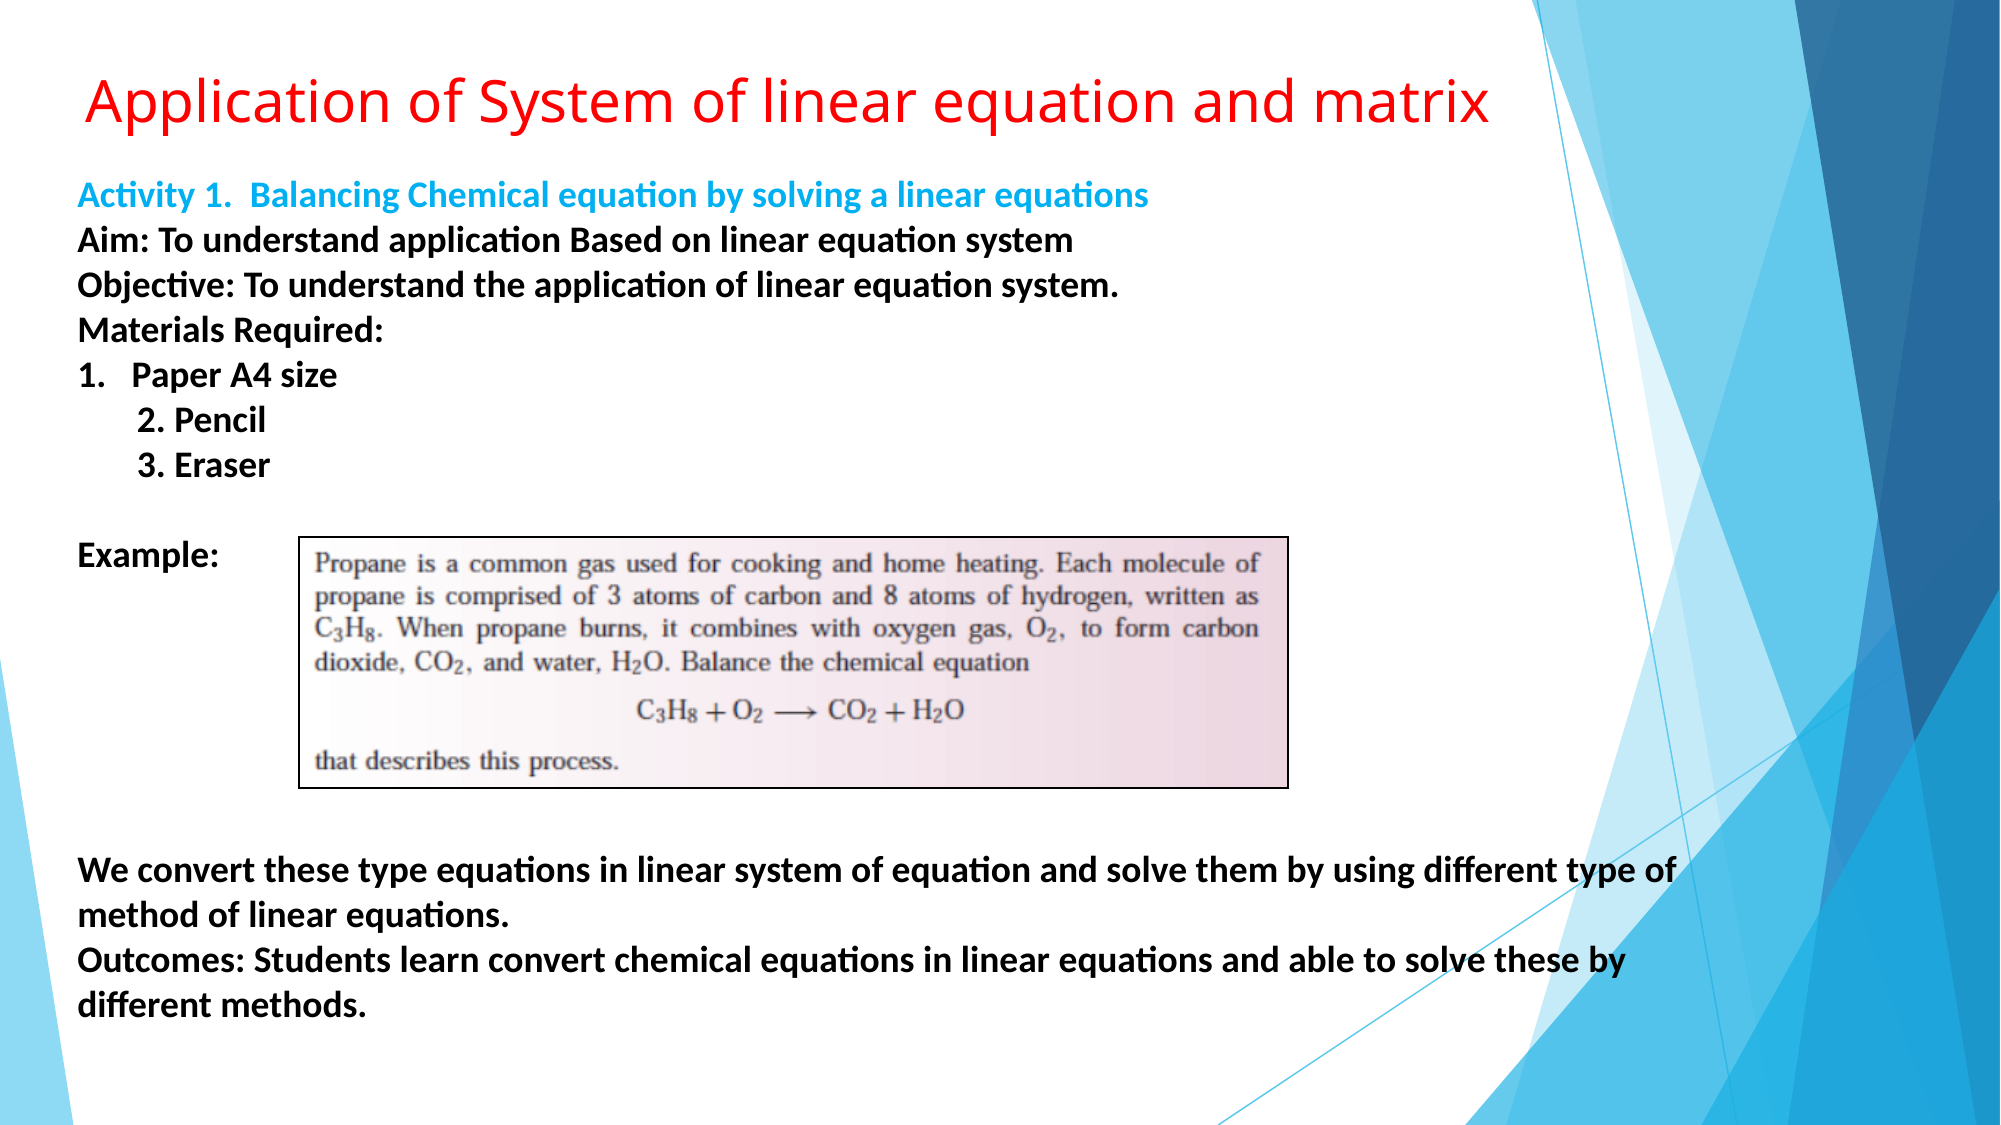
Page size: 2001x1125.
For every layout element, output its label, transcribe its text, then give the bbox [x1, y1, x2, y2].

title Application of System of linear equation and matrix [75, 62, 1625, 162]
picture [299, 537, 1288, 788]
text_box Activity 1. Balancing Chemical equation by solving a linear equations Aim: To understand application Based on linear equation system Objective: To understand the application of linear equation system. Materials Required: 1. Paper A4 size 2. Pencil 3. Eraser Example: We convert these type equations in linear system of equation and solve them by using different type of method of linear equations. Outcomes: Students learn convert chemical equations in linear equations and able to solve these by different methods. [62, 162, 1763, 1078]
